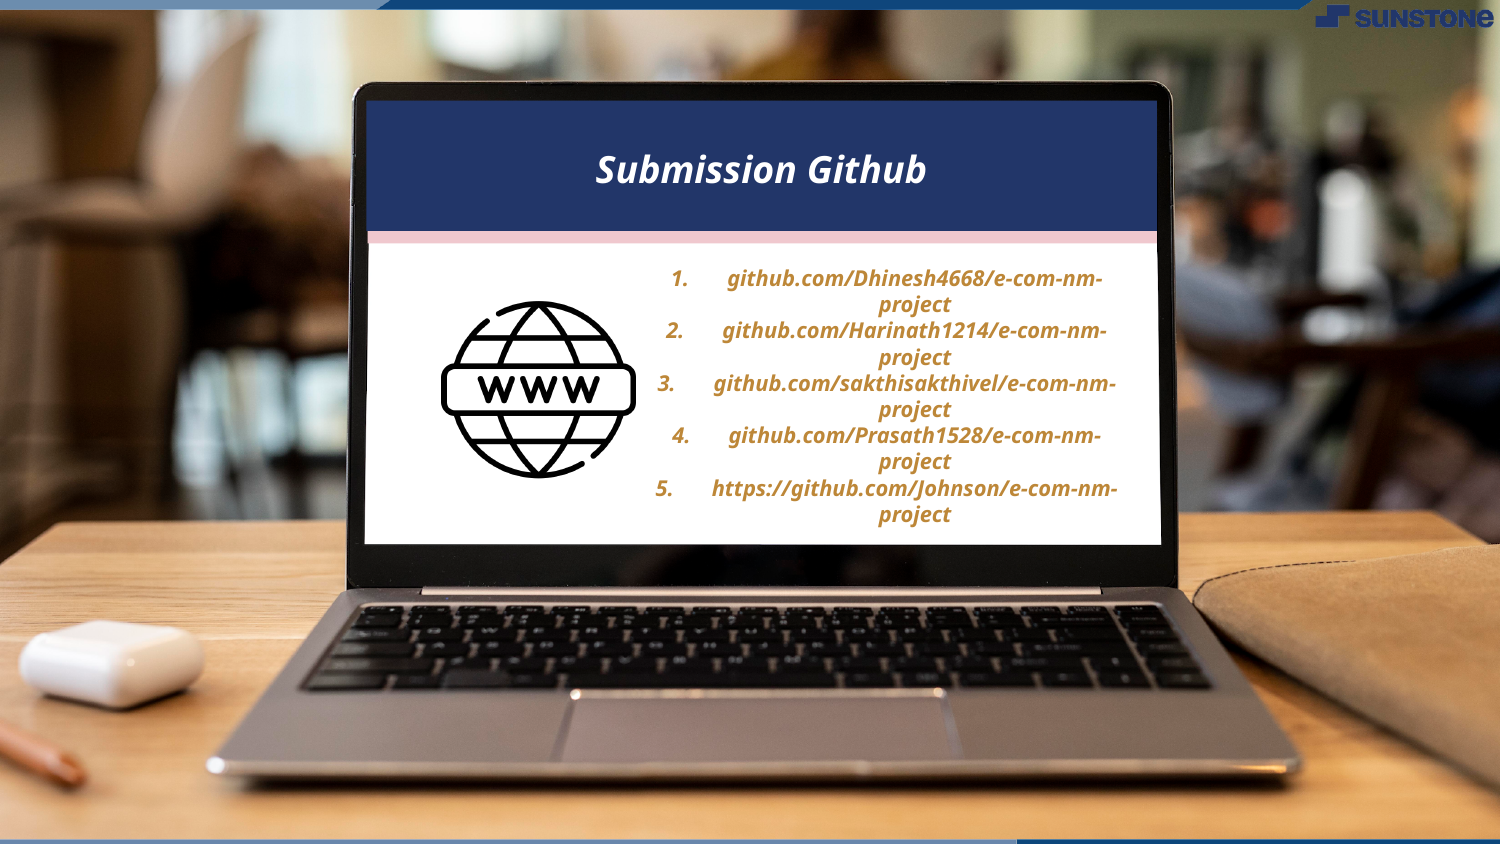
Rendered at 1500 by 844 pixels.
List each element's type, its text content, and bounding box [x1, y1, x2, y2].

picture [0, 0, 1500, 844]
list Submission Github [432, 131, 1091, 206]
list github.com/Dhinesh4668/e-com-nm-project github.com/Harinath1214/e-com-nm-project github.com/sakthisakthivel/e-com-nm-project github.com/Prasath1528/e-com-nm-project https://github.com/Johnson/e-com-nm-project [633, 150, 1141, 641]
